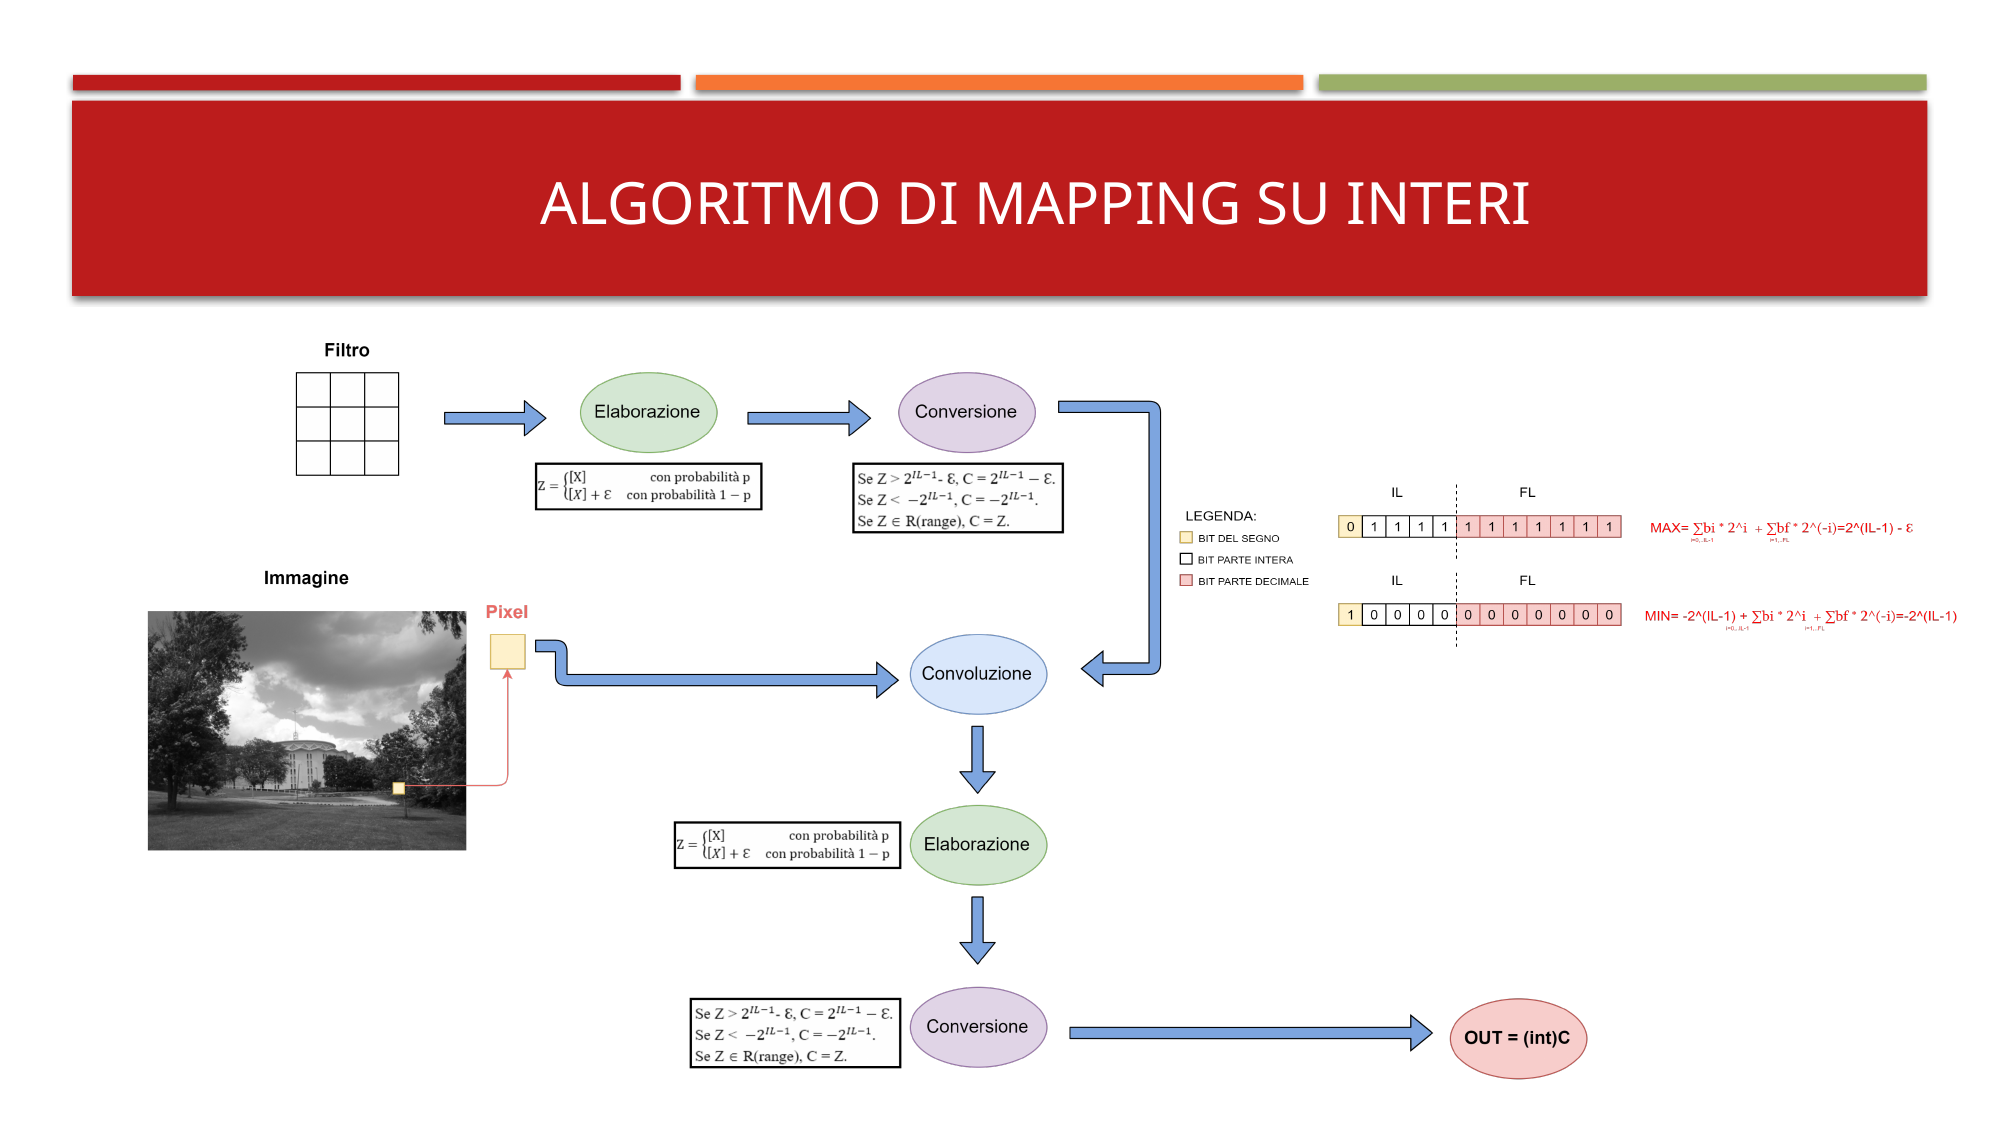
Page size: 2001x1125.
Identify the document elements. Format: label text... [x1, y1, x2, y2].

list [144, 335, 1591, 1083]
picture [1159, 477, 1971, 652]
title ALGORITMO DI MAPPING SU INTERI [411, 126, 1661, 245]
